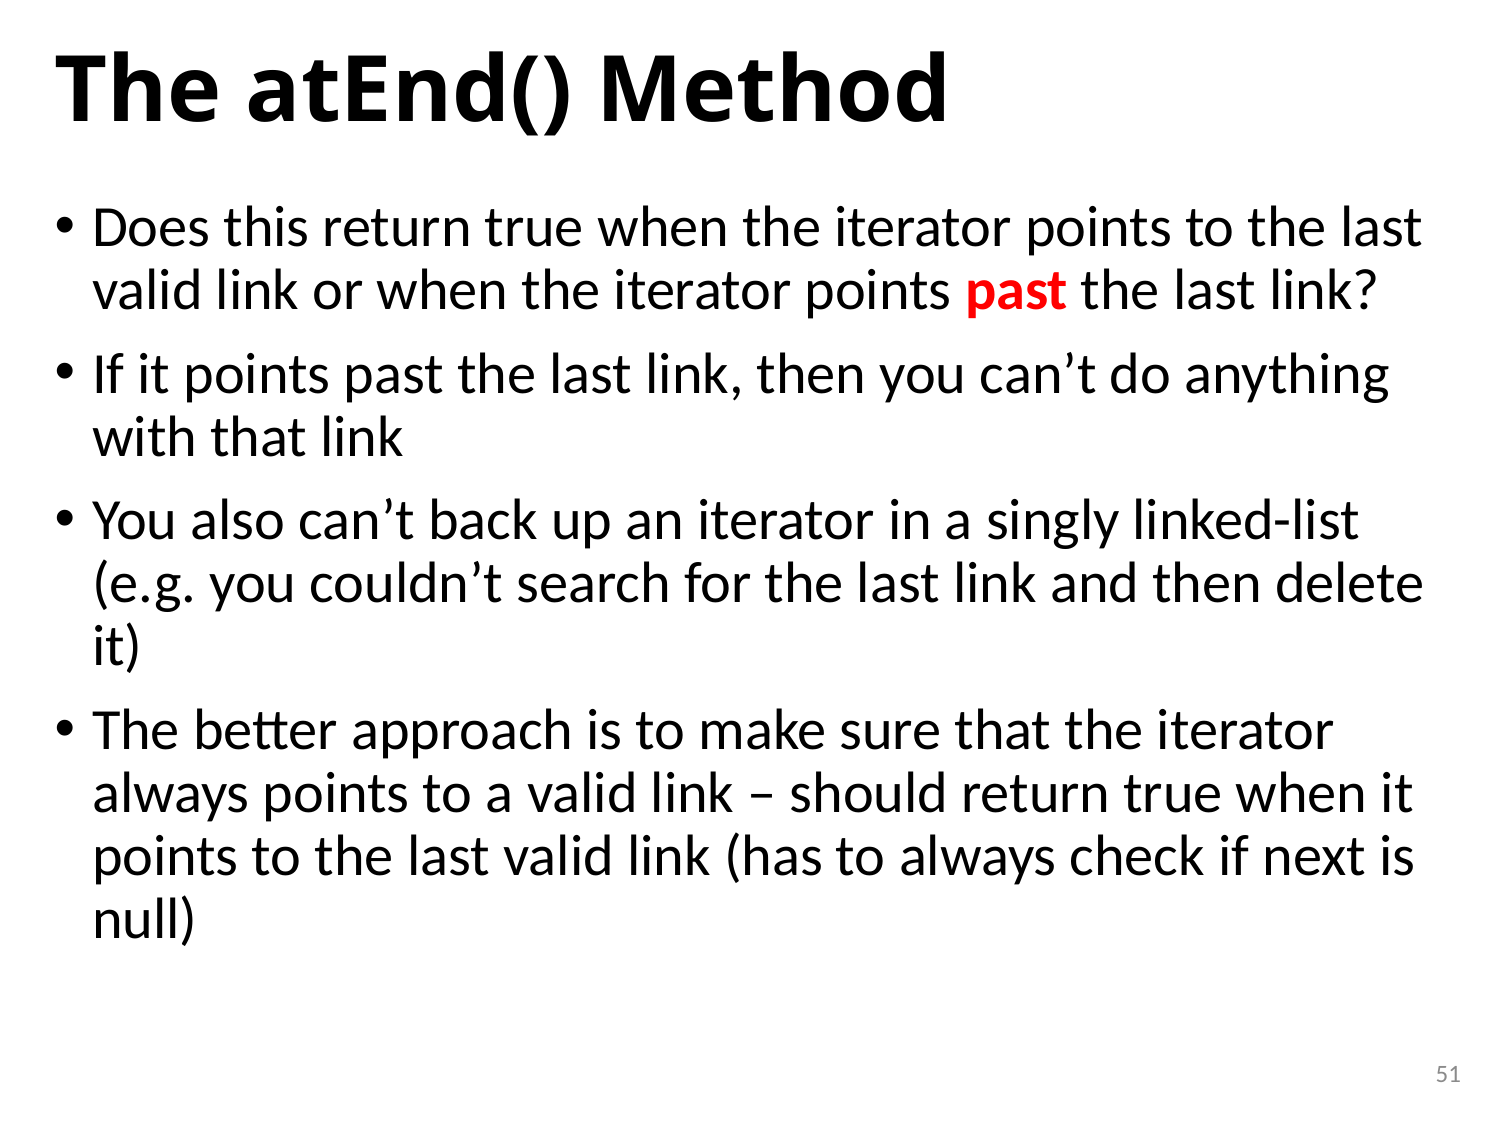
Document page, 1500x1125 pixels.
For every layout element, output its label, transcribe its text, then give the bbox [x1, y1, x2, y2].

slide_number 51 [1138, 1042, 1477, 1103]
title The atEnd() Method [39, 22, 1461, 161]
list Does this return true when the iterator points to the last valid link or when the iterator points past the last link? If it points past the last link, then you can’t do anything with that link You also can’t back up an iterator in a singly linked-list (e.g. you couldn’t search for the last link and then delete it) The better approach is to make sure that the iterator always points to a valid link – should return true when it points to the last valid link (has to always check if next is null) [39, 188, 1461, 1085]
